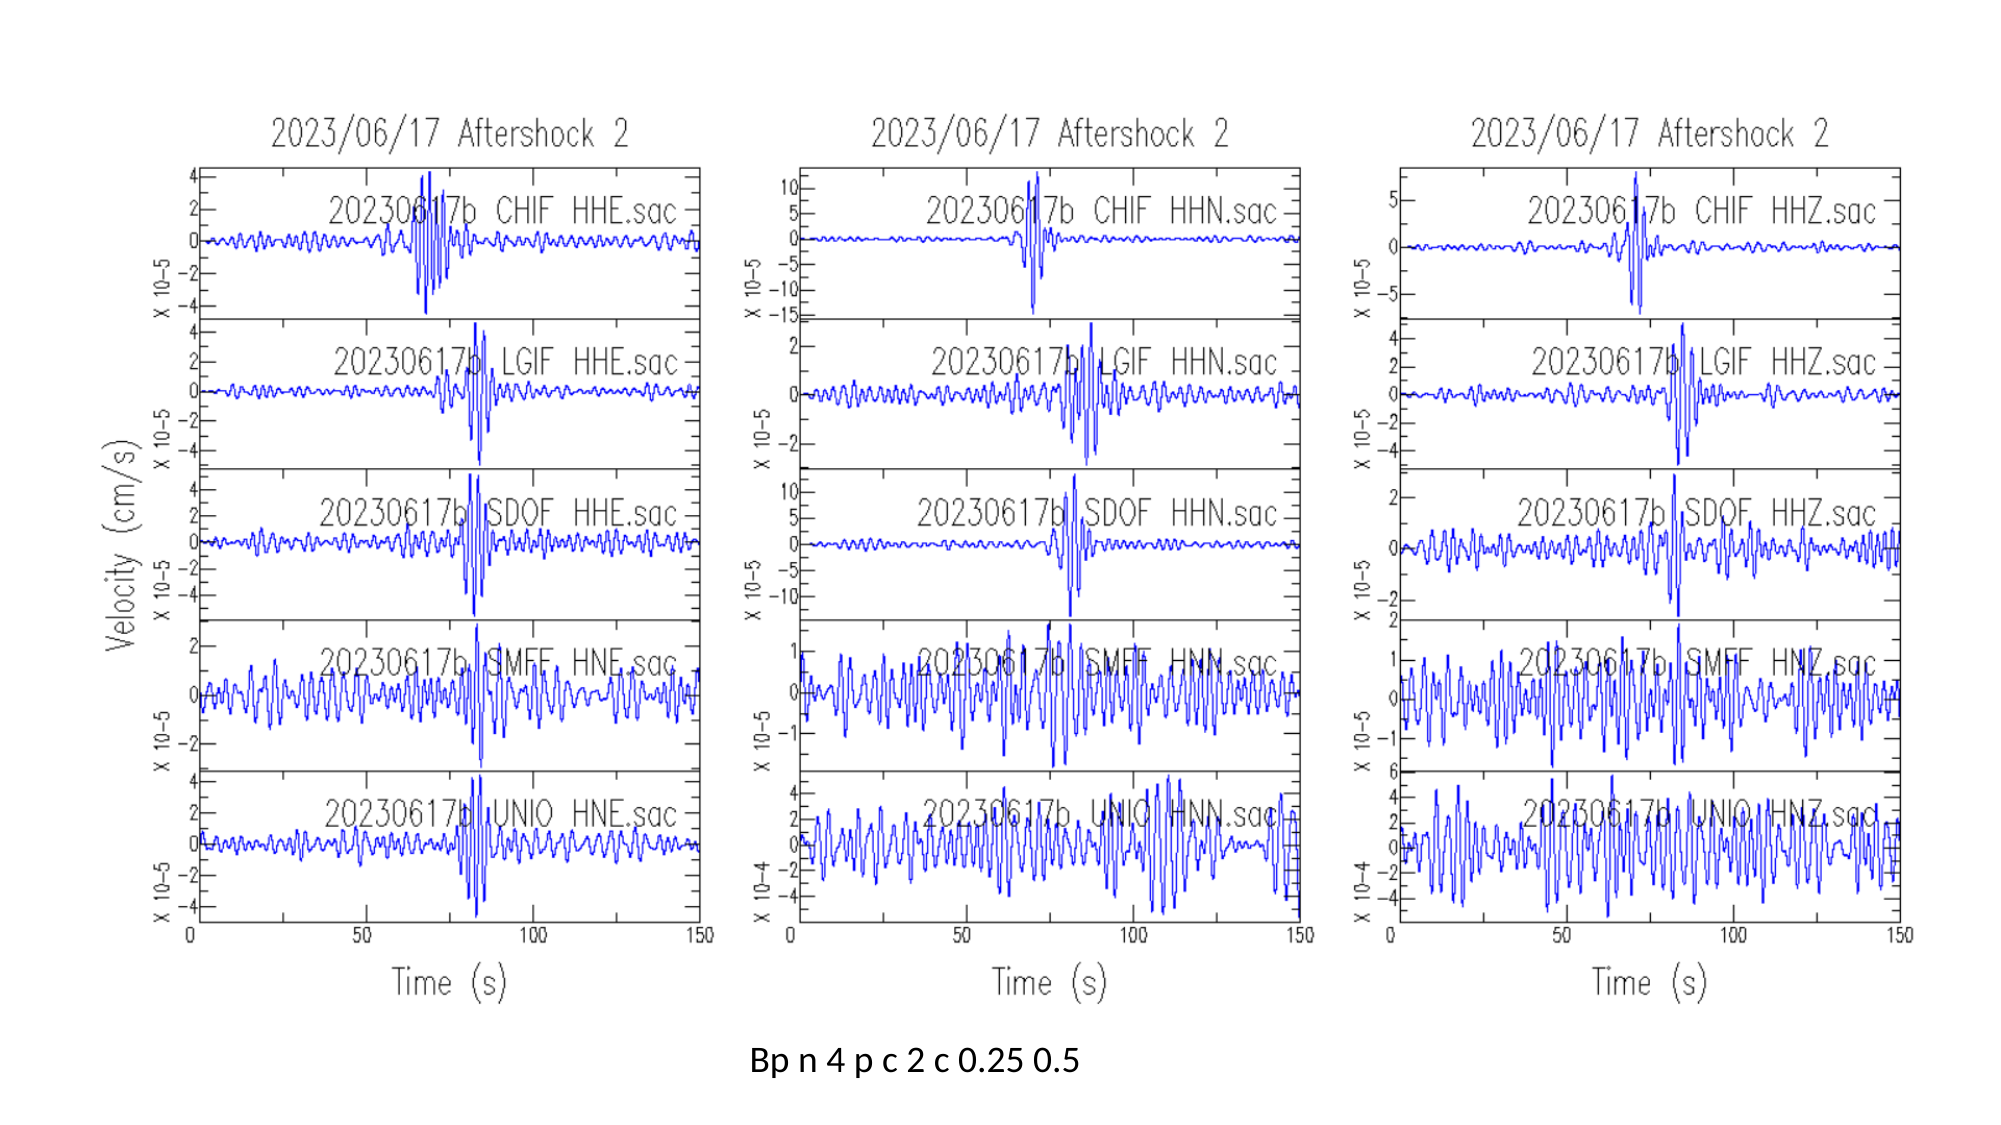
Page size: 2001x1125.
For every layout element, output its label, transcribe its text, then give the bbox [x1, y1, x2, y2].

text_box Bp n 4 p c 2 c 0.25 0.5 [734, 1027, 1096, 1087]
picture [78, 88, 1934, 1014]
